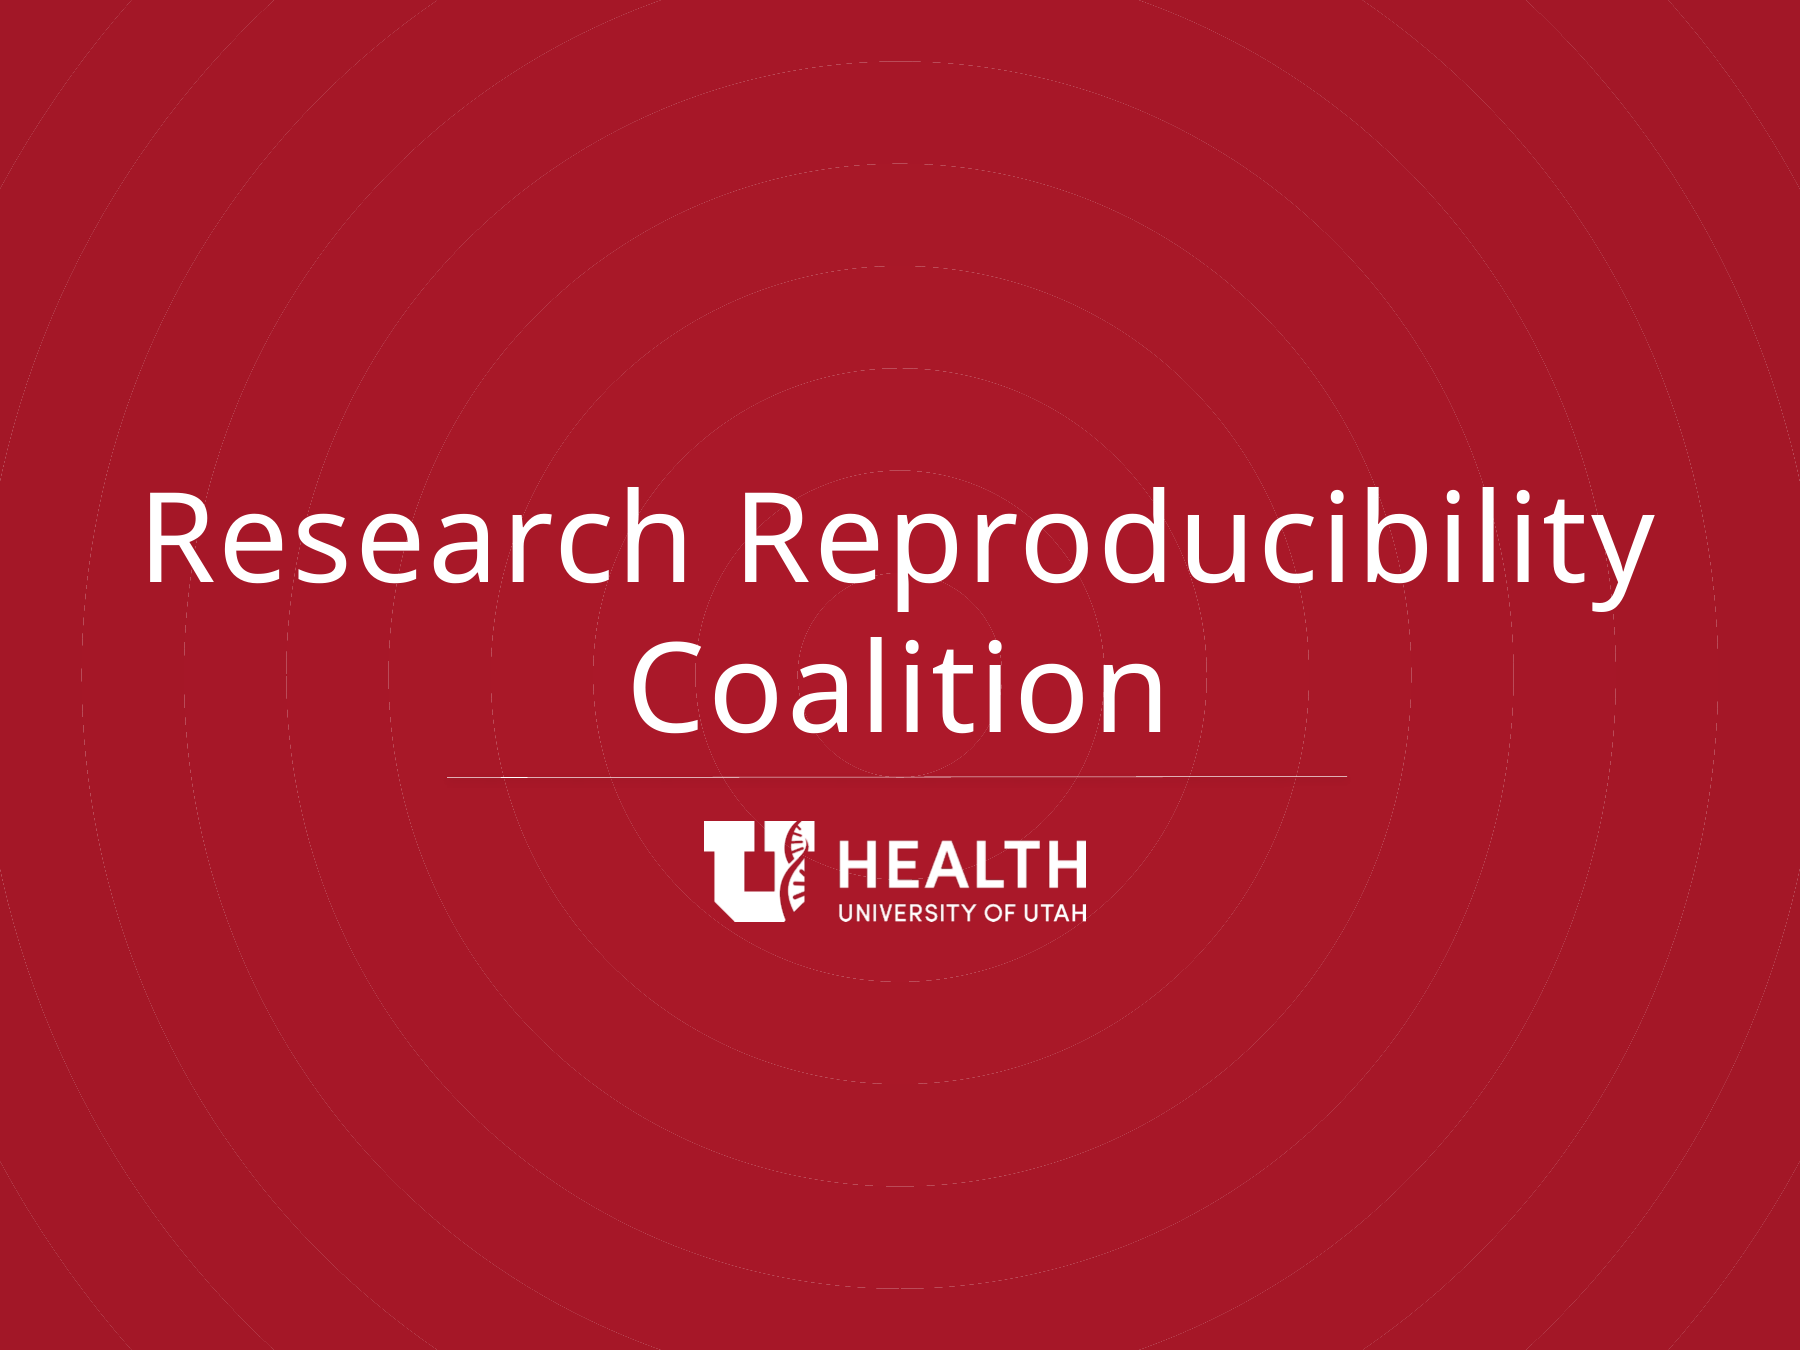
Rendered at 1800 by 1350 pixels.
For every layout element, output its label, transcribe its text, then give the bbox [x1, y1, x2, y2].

list Research Reproducibility Coalition [53, 449, 1746, 662]
picture [704, 821, 1086, 922]
